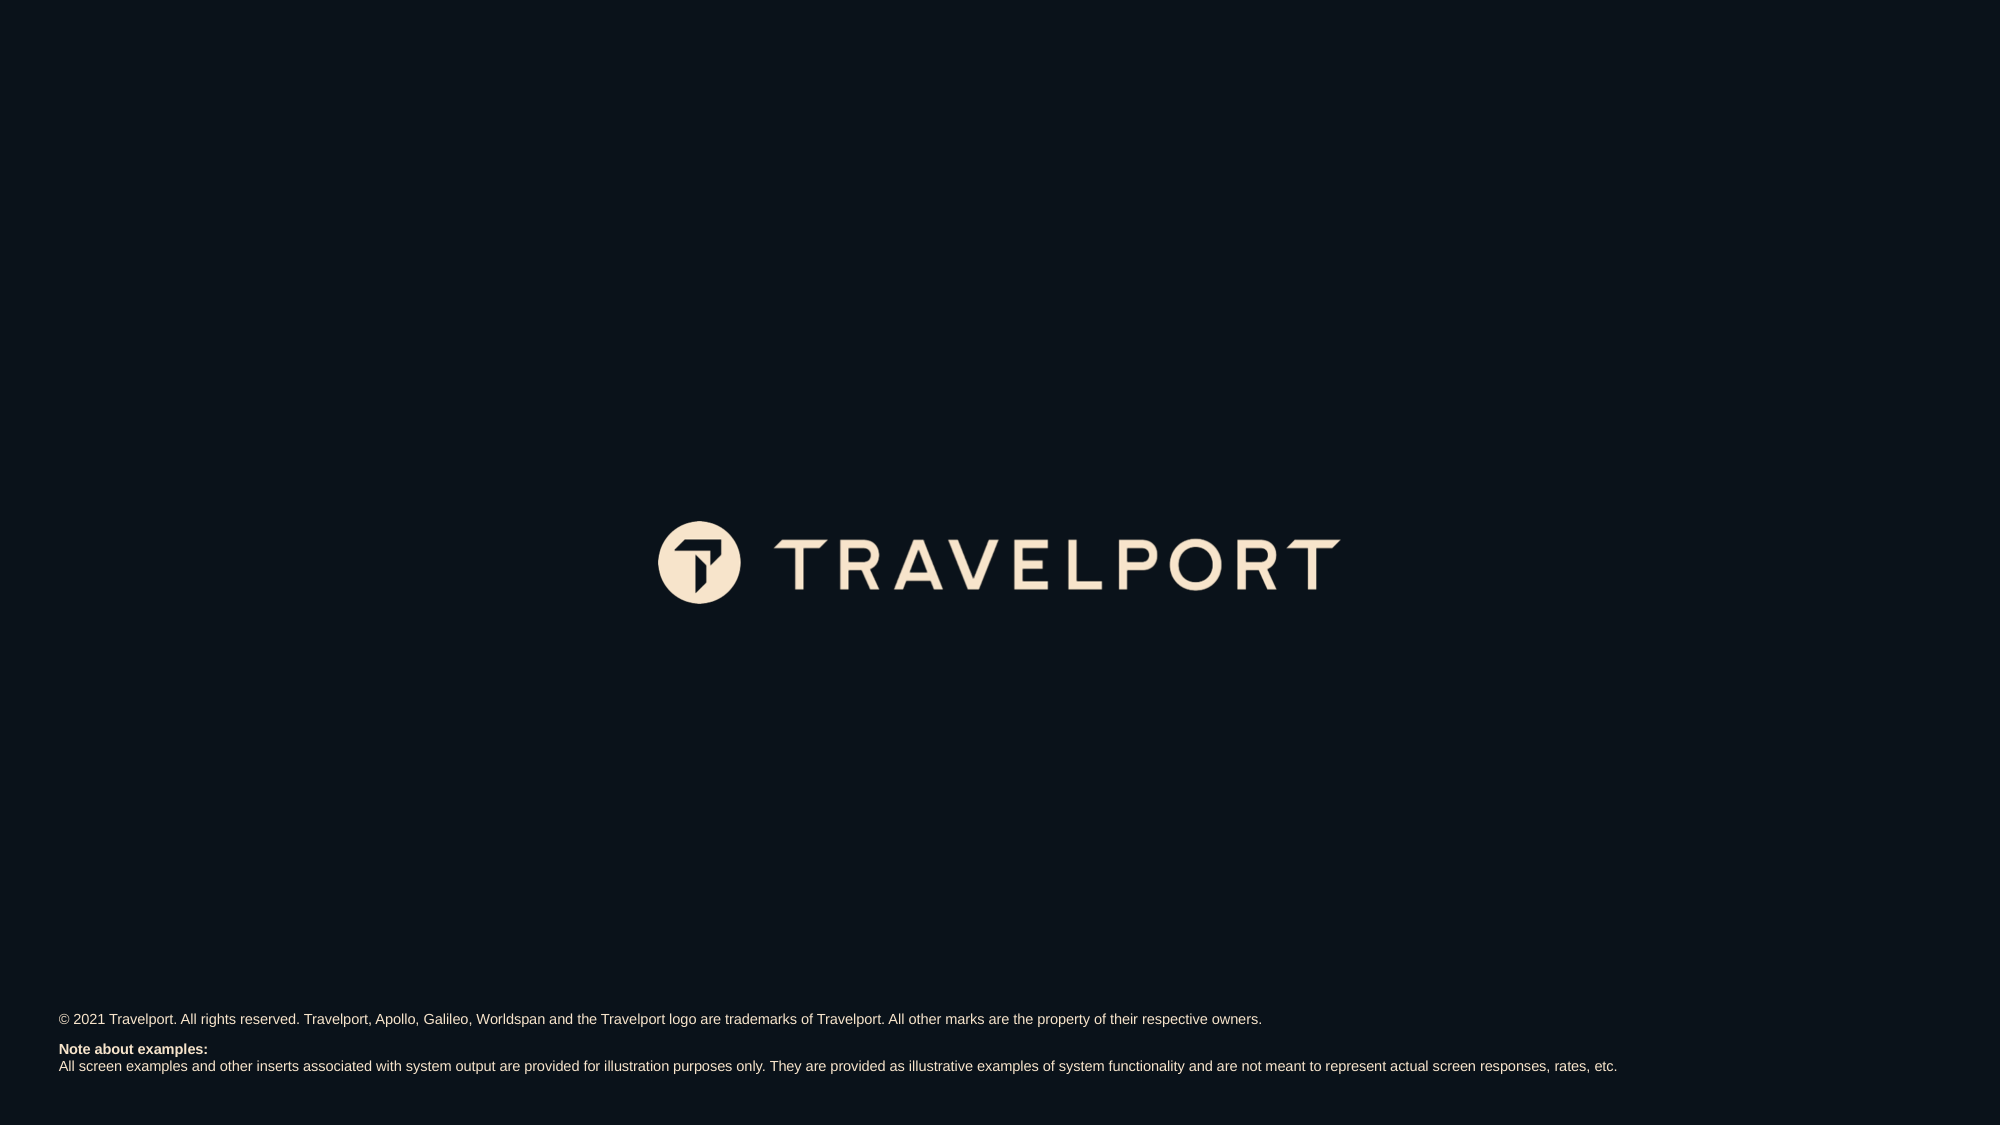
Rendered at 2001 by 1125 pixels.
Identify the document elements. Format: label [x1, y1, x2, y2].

picture [658, 521, 1341, 604]
